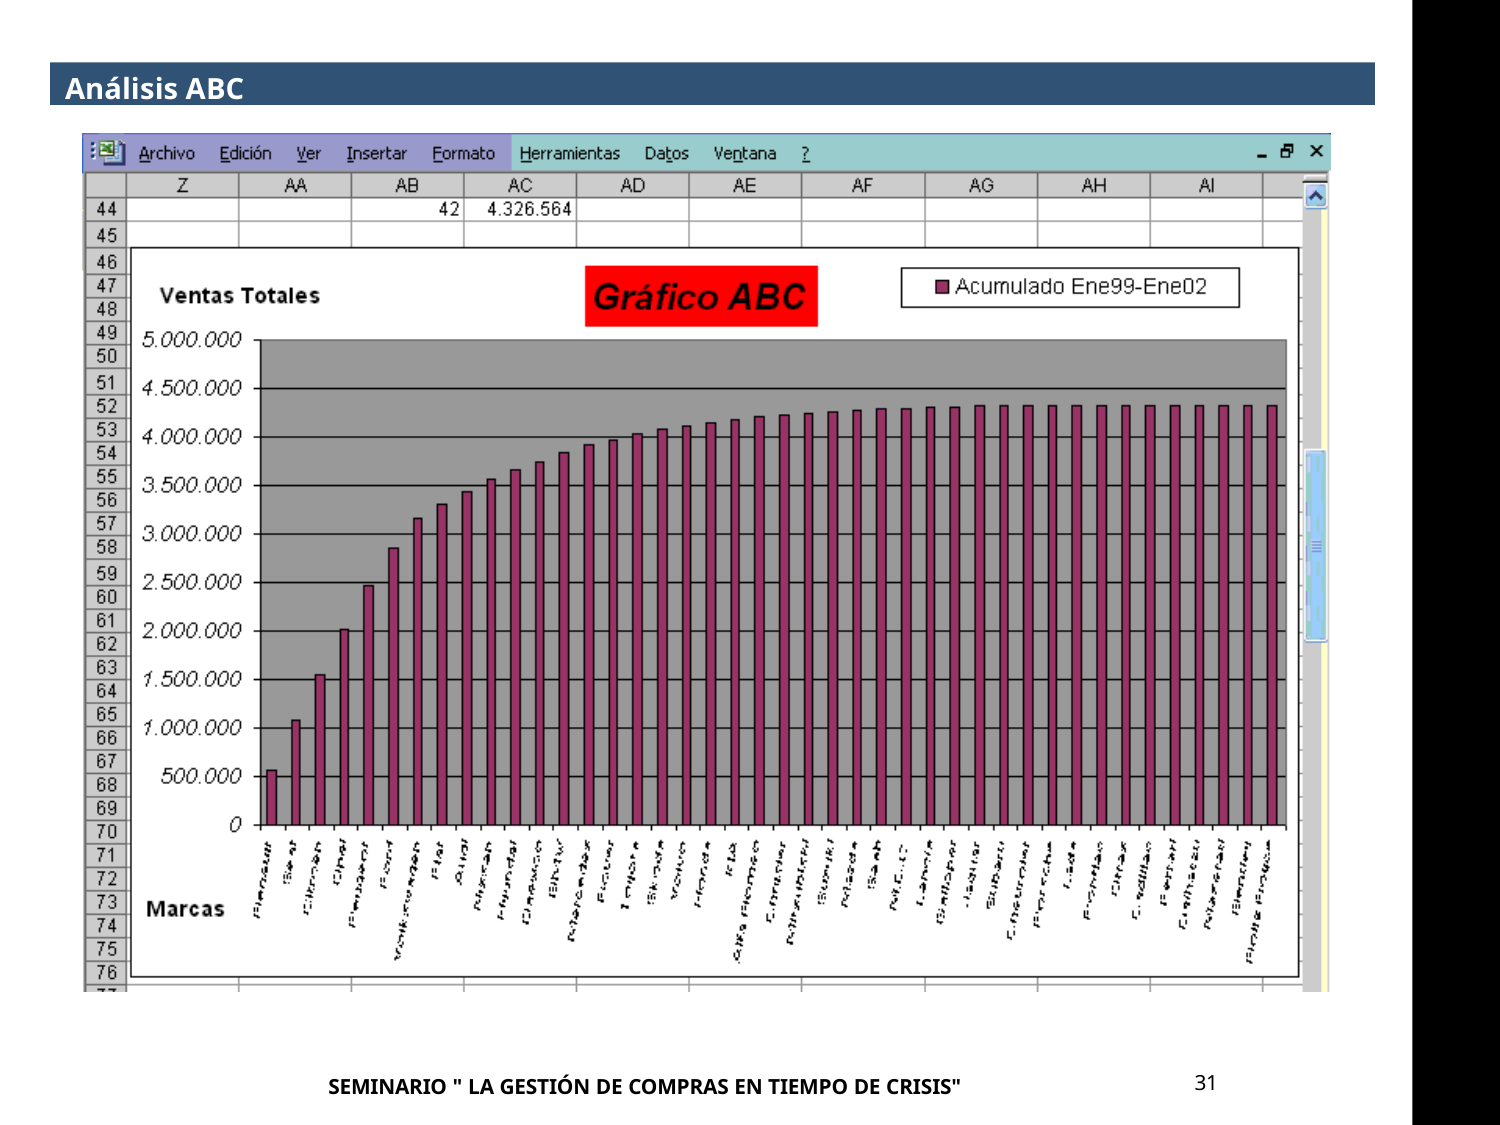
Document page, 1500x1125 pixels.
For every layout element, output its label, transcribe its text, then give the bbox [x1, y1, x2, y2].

footer SEMINARIO " LA GESTIÓN DE COMPRAS EN TIEMPO DE CRISIS" [326, 1073, 1008, 1125]
text_box Análisis ABC [50, 62, 1375, 105]
picture [81, 133, 1331, 992]
slide_number 25 [1177, 1068, 1224, 1125]
